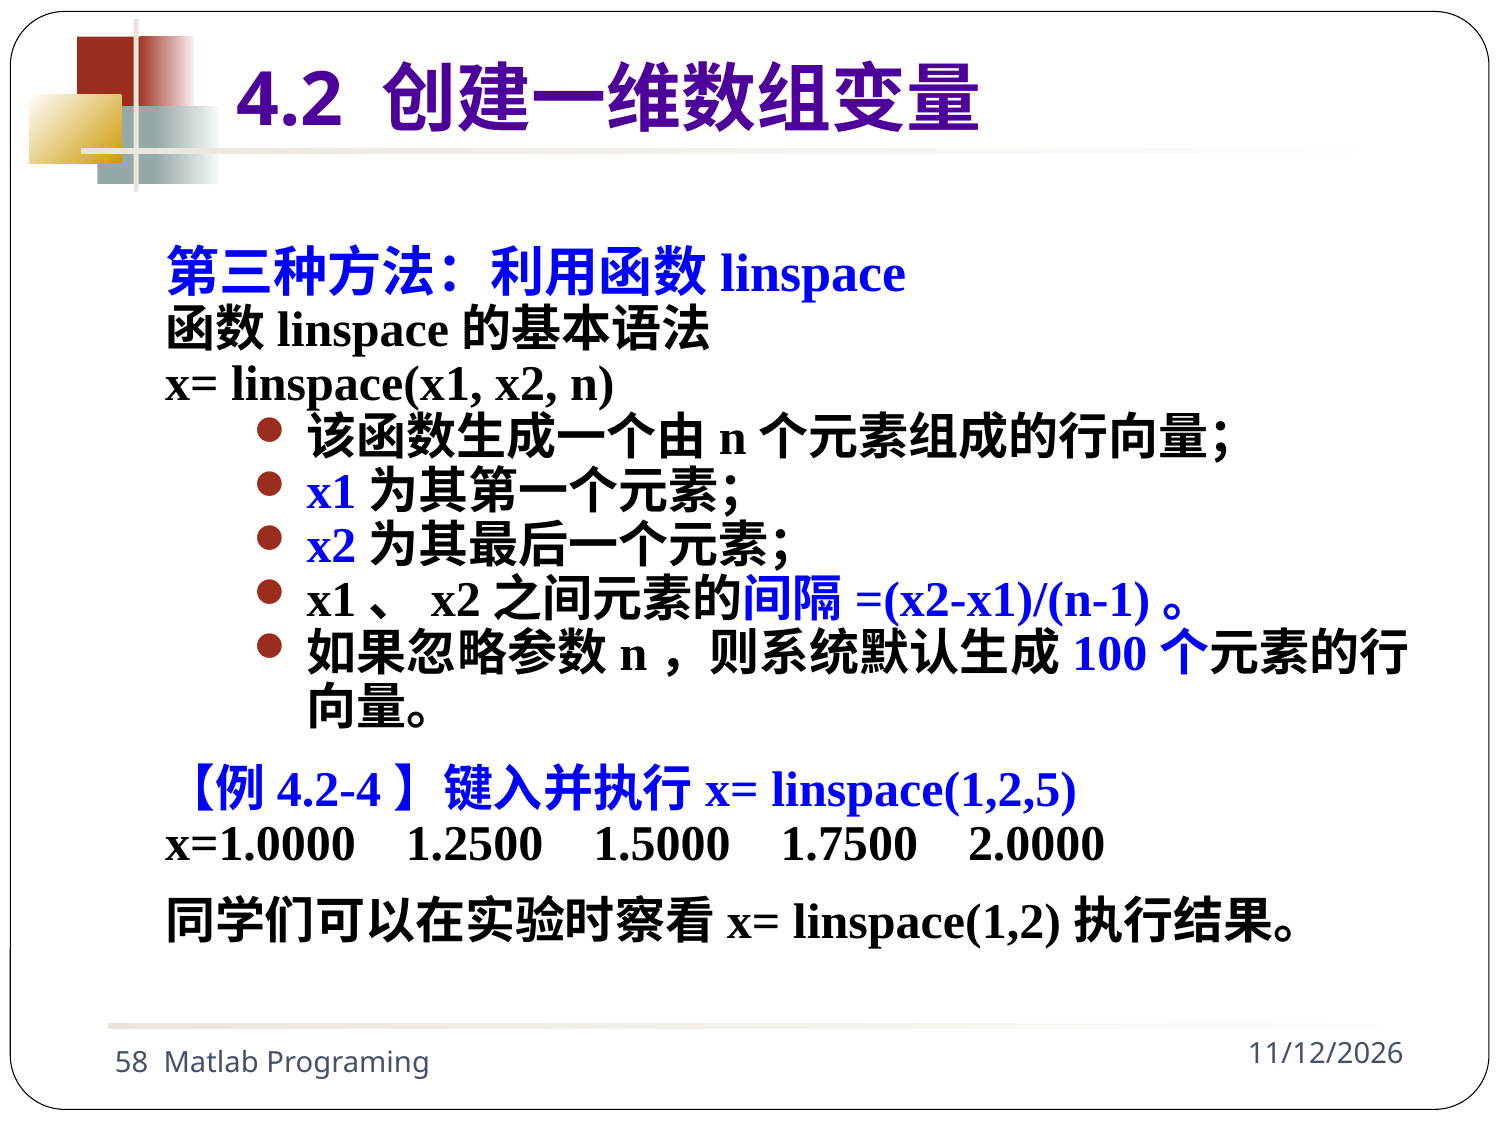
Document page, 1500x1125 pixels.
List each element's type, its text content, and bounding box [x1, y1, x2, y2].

text_box 58 Matlab Programing [100, 1023, 751, 1099]
title 4.2 创建一维数组变量 [221, 48, 1500, 156]
list 第三种方法：利用函数linspace 函数linspace的基本语法 x= linspace(x1, x2, n) 该函数生成一个由n个元素组成的行向量； x1为其第一个元素； x2为其最后一个元素； x1、x2之间元素的间隔=(x2-x1)/(n-1)。 如果忽略参数n，则系统默认生成100个元素的行向量。 【例4.2-4】键入并执行x= linspace(1,2,5) x=1.0000 1.2500 1.5000 1.7500 2.0000 同学们可以在实验时察看x= linspace(1,2)执行结果。 [149, 237, 1426, 988]
text_box [1012, 1015, 1419, 1094]
